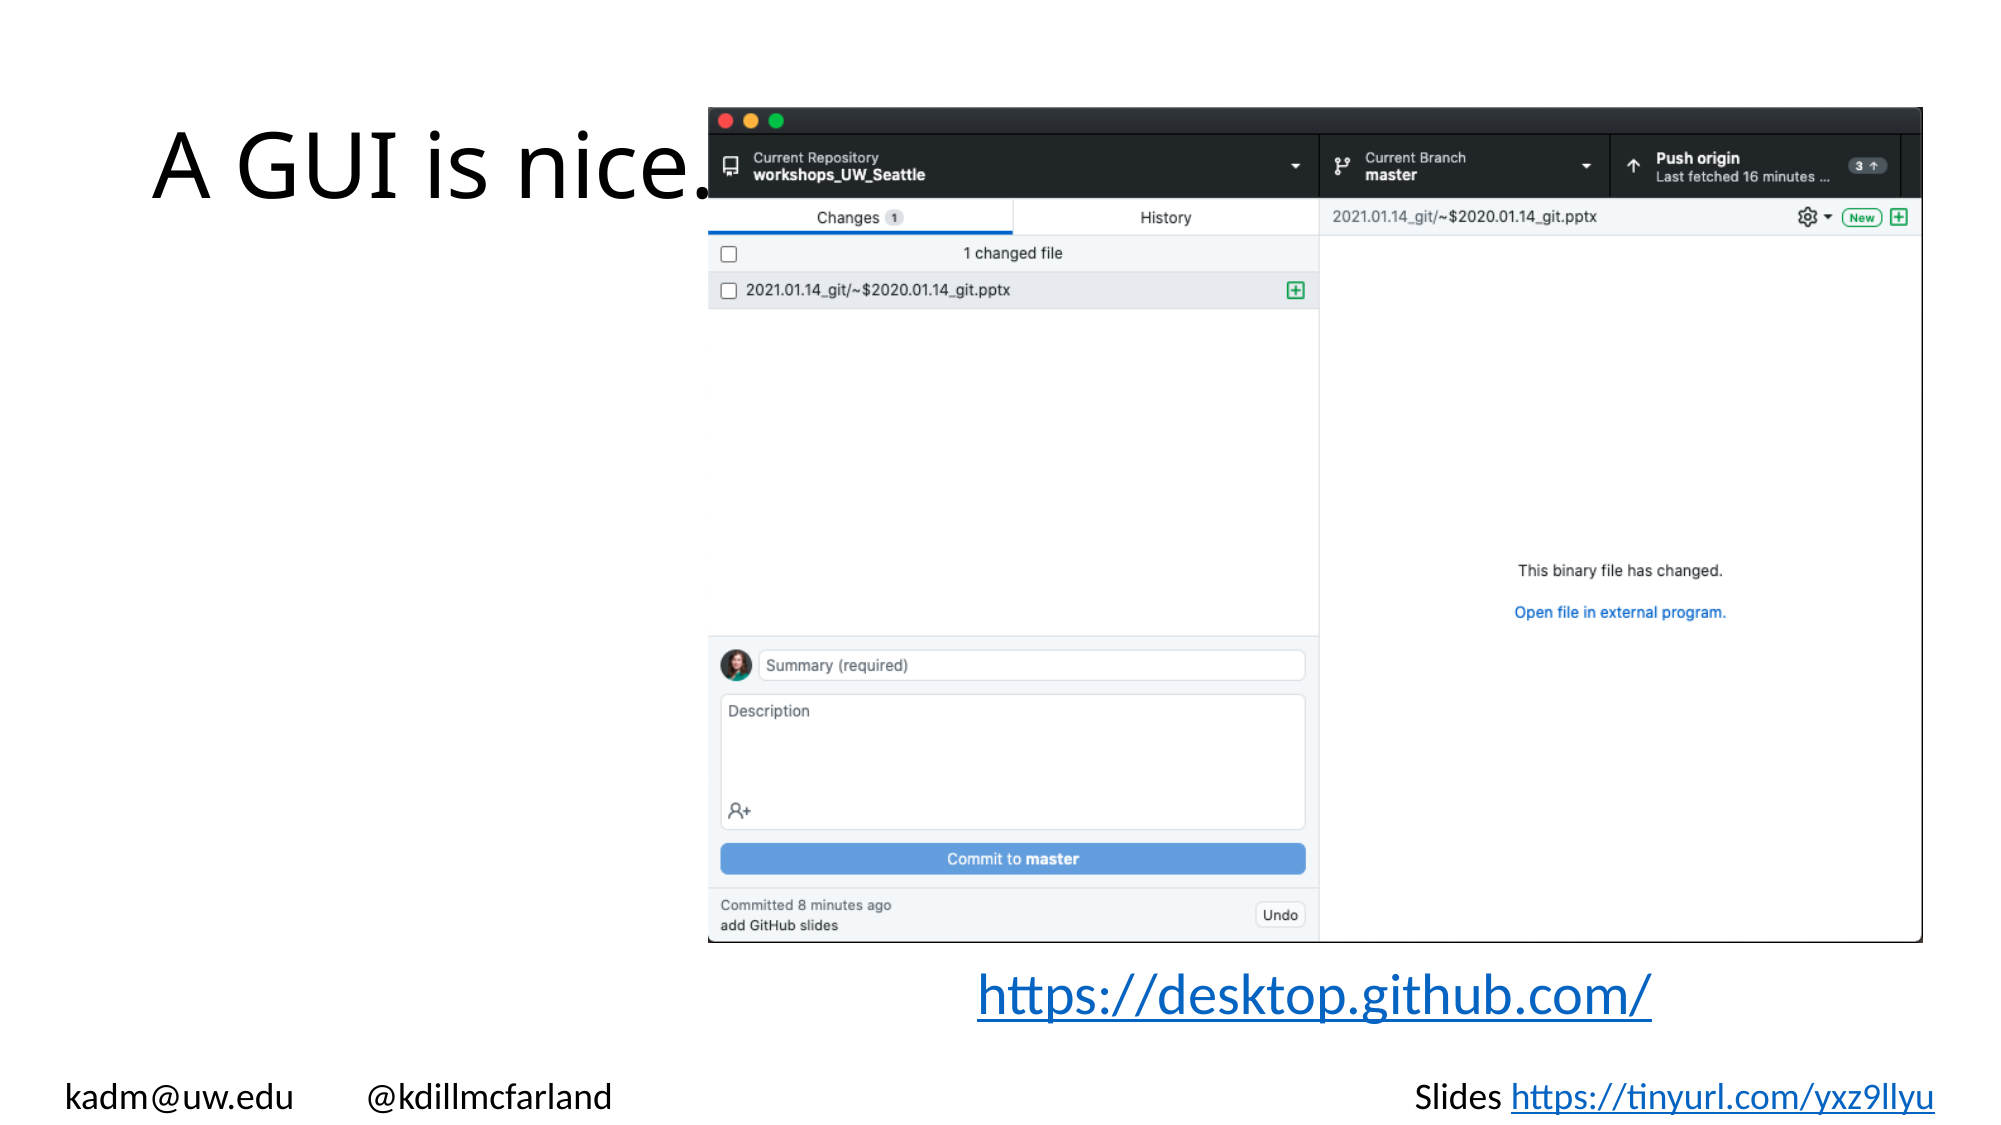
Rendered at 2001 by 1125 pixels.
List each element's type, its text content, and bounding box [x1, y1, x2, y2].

picture [708, 107, 1923, 943]
title A GUI is nice… [137, 59, 1863, 278]
list https://desktop.github.com/ [708, 957, 1923, 1037]
text_box kadm@uw.edu @kdillmcfarland Slides https://tinyurl.com/yxz9llyu [0, 1064, 2000, 1125]
